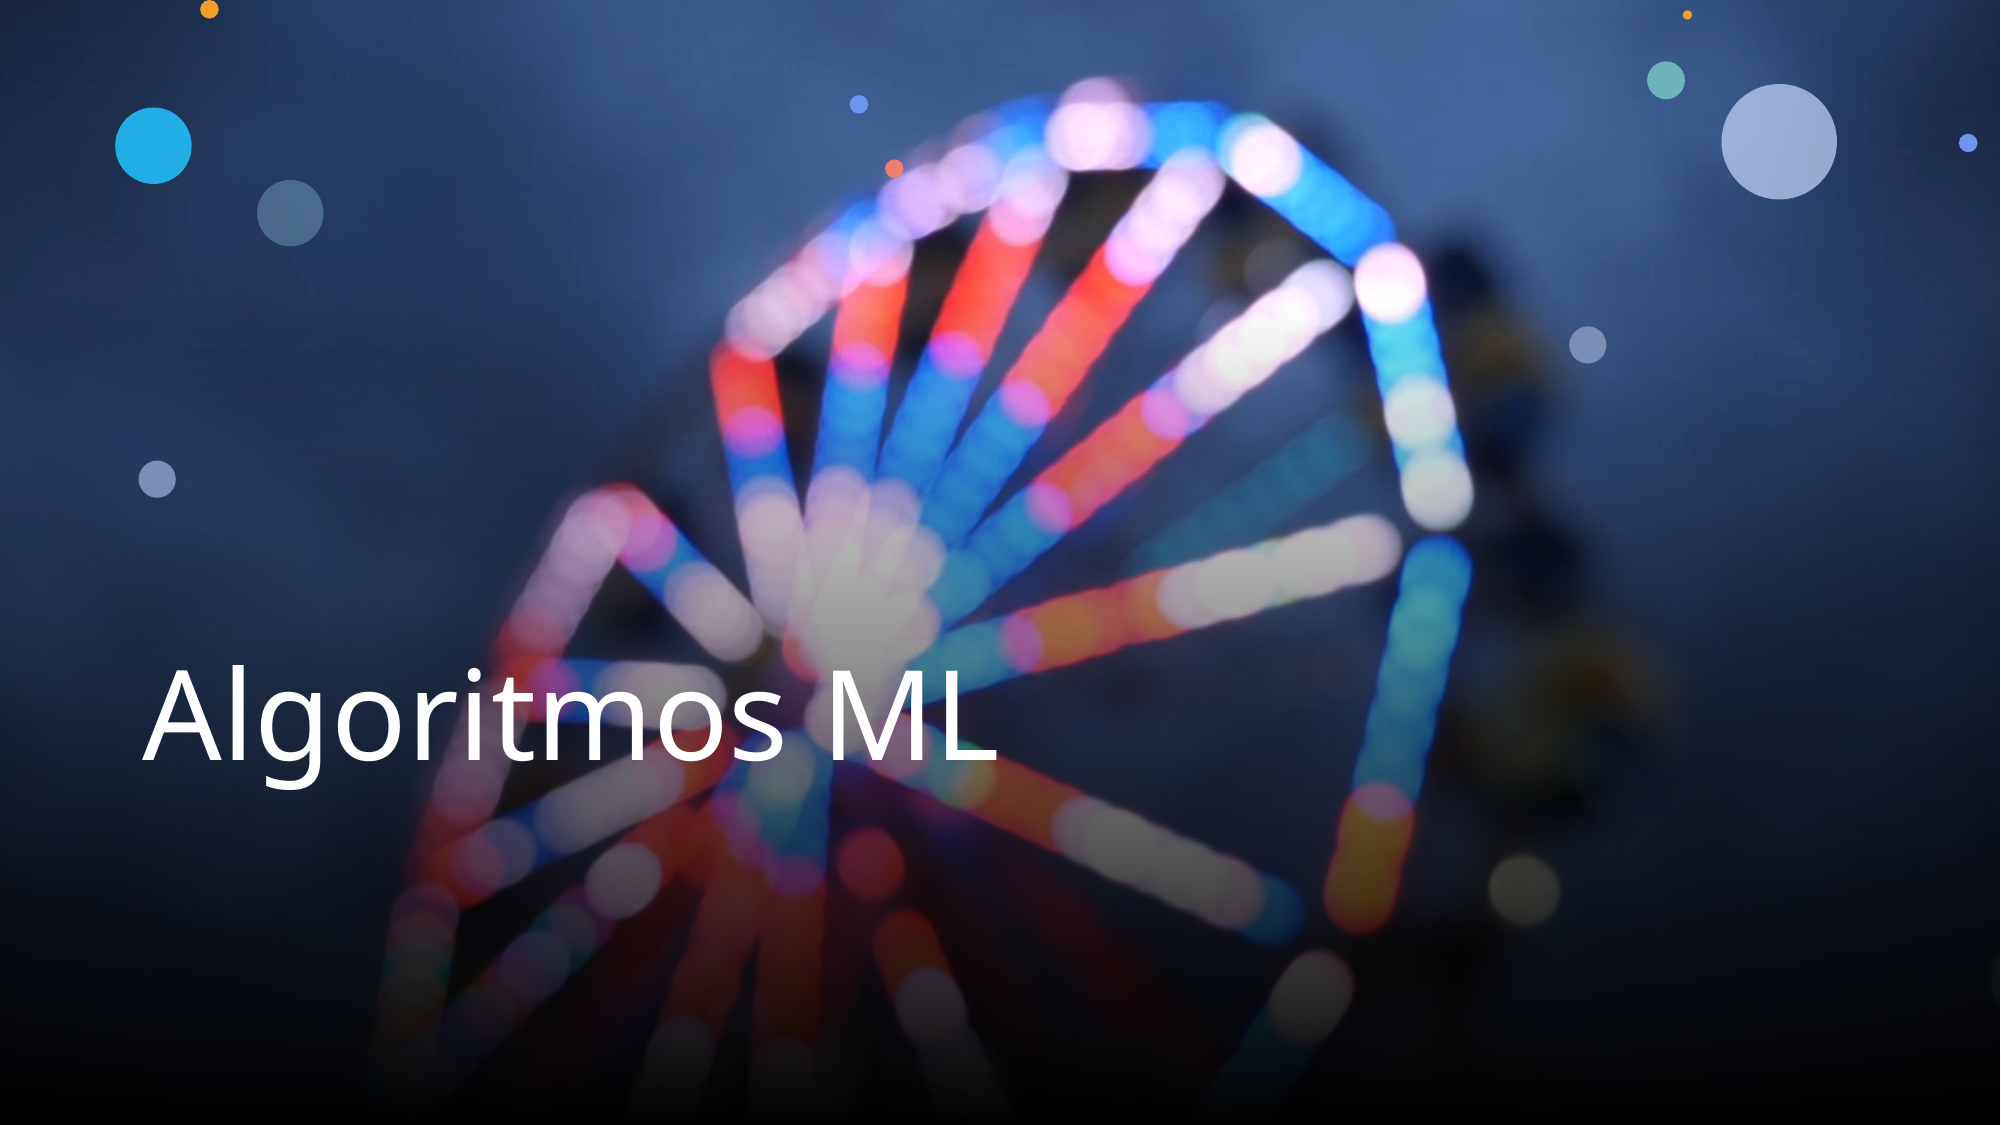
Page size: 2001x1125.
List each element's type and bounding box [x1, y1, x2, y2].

text_box [0, 0, 2000, 1125]
